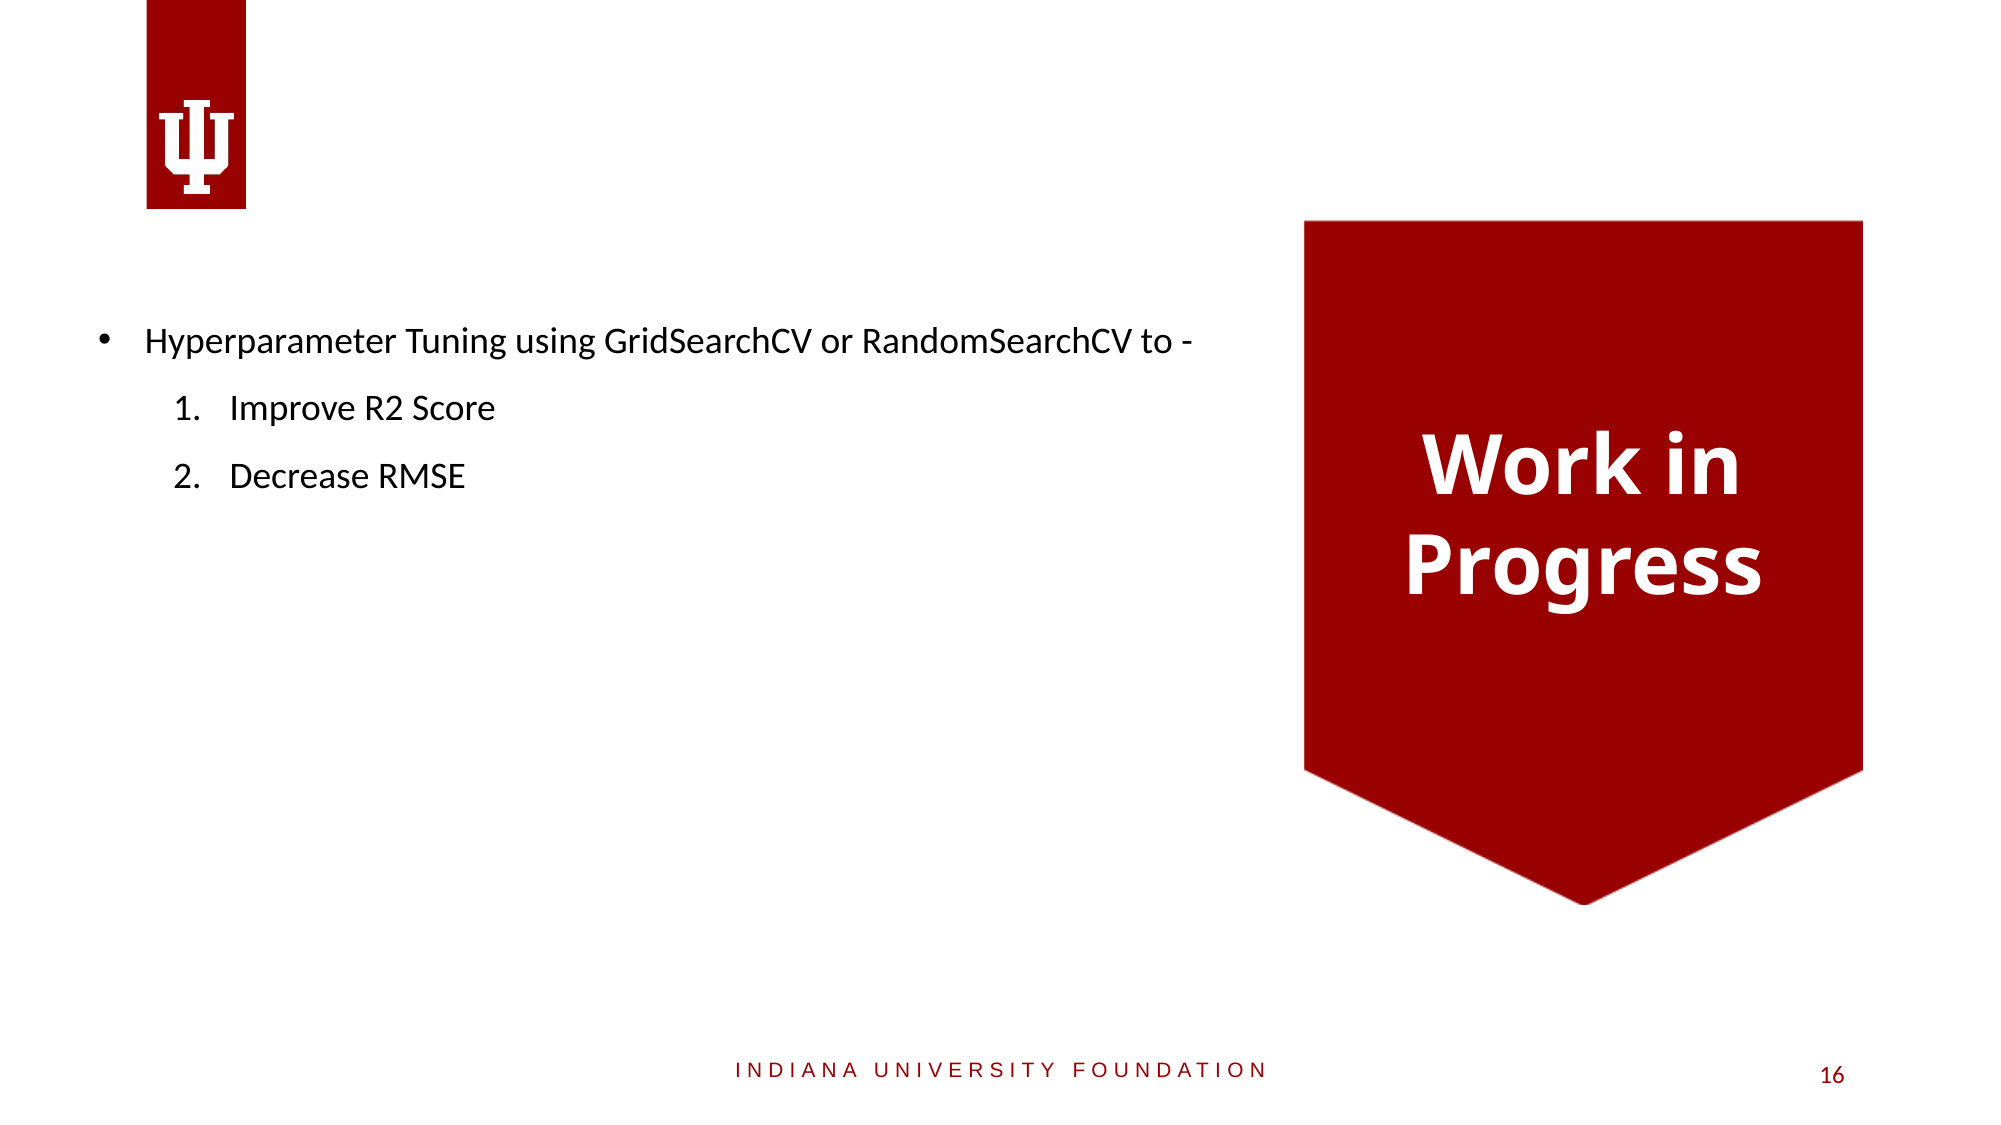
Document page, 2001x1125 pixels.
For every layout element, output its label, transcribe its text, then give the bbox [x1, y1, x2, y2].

picture [1303, 220, 1863, 905]
picture [159, 100, 234, 194]
text_box Hyperparameter Tuning using GridSearchCV or RandomSearchCV to - Improve R2 Score Decrease RMSE [83, 285, 1248, 548]
